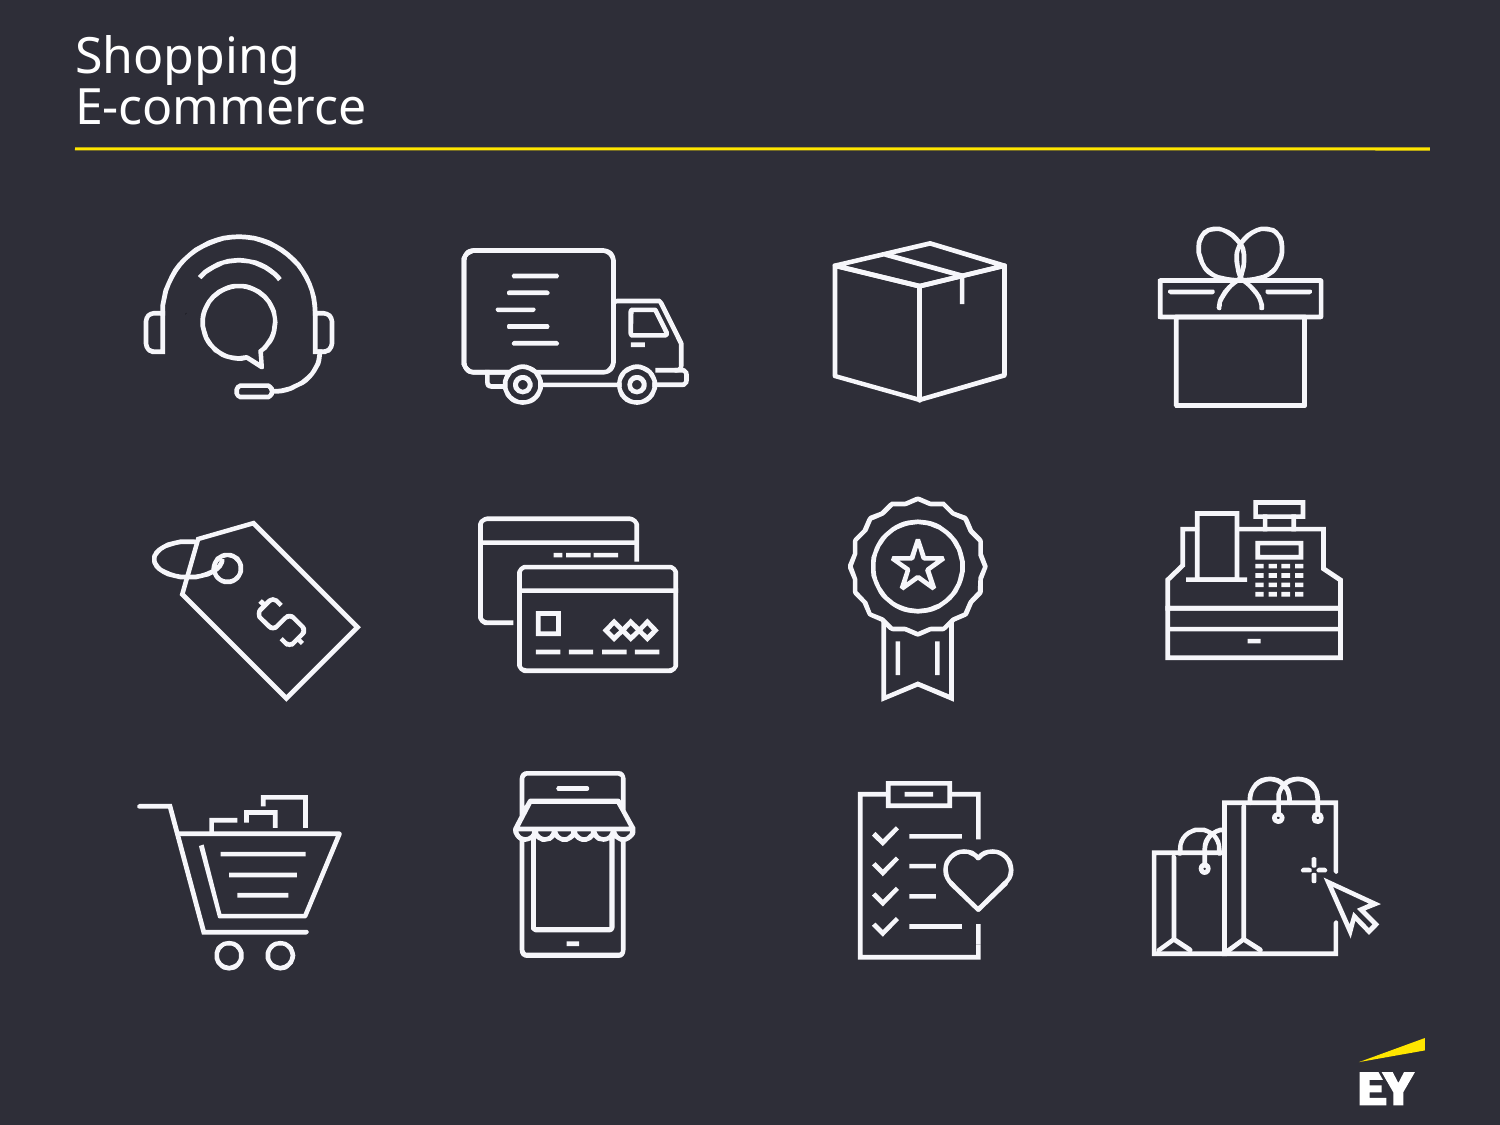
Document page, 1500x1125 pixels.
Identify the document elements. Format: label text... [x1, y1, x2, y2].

text_box [256, 597, 307, 648]
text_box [857, 780, 1014, 960]
text_box [881, 620, 954, 702]
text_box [1165, 499, 1344, 661]
text_box [922, 268, 1007, 402]
text_box [884, 252, 965, 305]
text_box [461, 247, 689, 406]
text_box [935, 641, 940, 676]
text_box [832, 241, 1007, 289]
title Shopping E-commerce [75, 33, 1425, 131]
text_box [152, 539, 225, 580]
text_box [477, 516, 679, 674]
text_box [848, 496, 988, 637]
text_box [895, 641, 901, 676]
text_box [1151, 776, 1382, 957]
text_box [258, 599, 267, 607]
text_box [211, 552, 244, 585]
text_box [890, 538, 946, 591]
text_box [512, 770, 636, 959]
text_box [1157, 226, 1324, 408]
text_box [143, 234, 335, 400]
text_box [137, 794, 342, 971]
text_box [296, 637, 305, 646]
text_box [871, 519, 965, 614]
text_box [832, 267, 922, 403]
text_box [179, 520, 361, 702]
